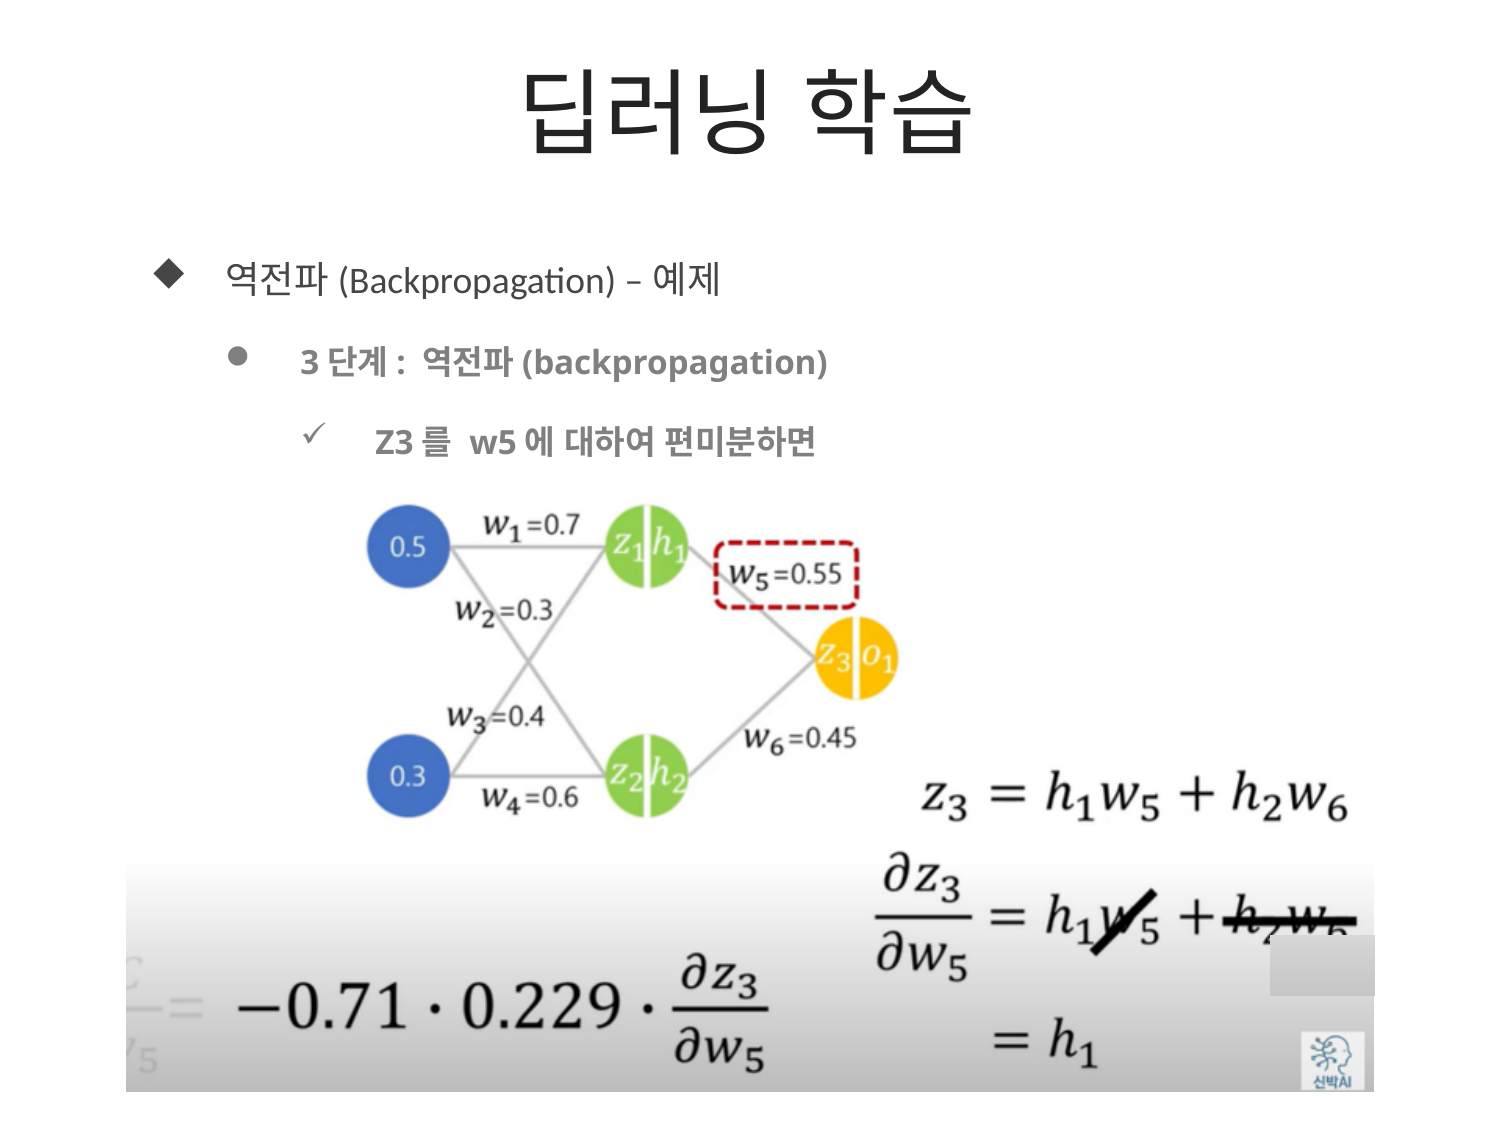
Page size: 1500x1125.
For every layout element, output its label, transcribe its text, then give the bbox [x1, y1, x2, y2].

text_box 딥러닝 학습 [81, 42, 1412, 174]
picture [126, 469, 1375, 1092]
text_box 역전파(Backpropagation) –예제 3단계: 역전파(backpropagation) Z3를 w5에 대하여 편미분하면 [135, 203, 1327, 468]
